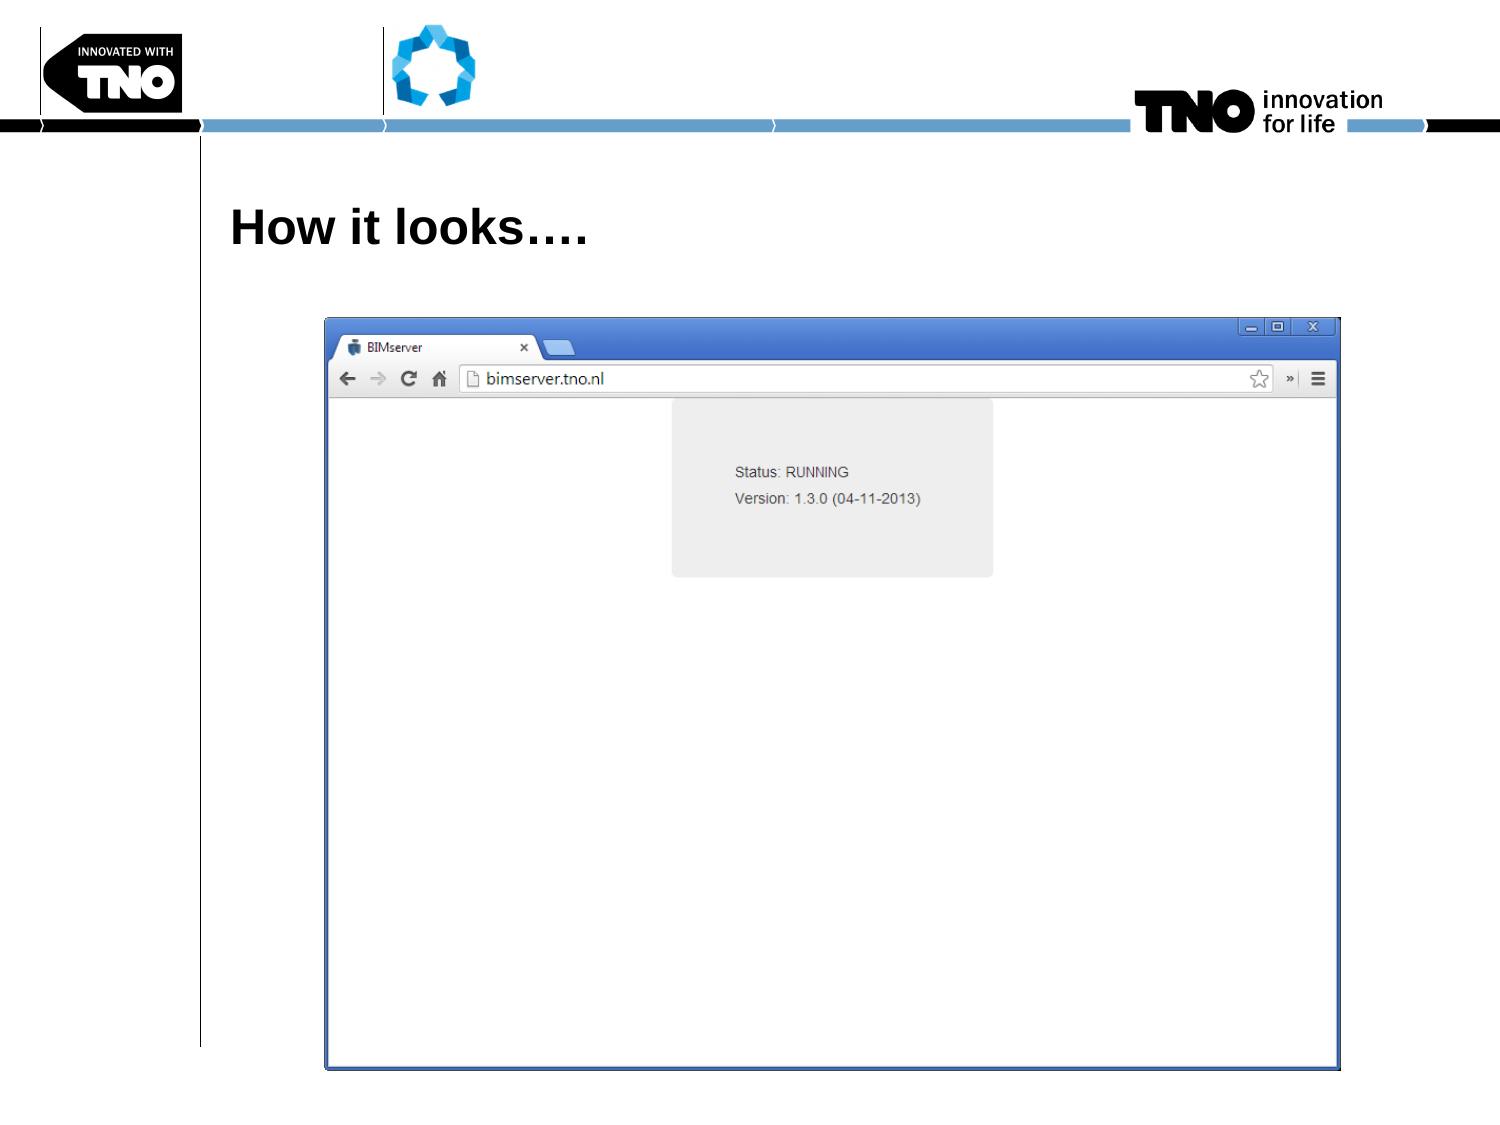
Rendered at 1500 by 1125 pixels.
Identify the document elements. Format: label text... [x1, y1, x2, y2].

picture [0, 19, 1500, 133]
picture [324, 317, 1341, 1071]
title How it looks…. [230, 196, 1424, 315]
